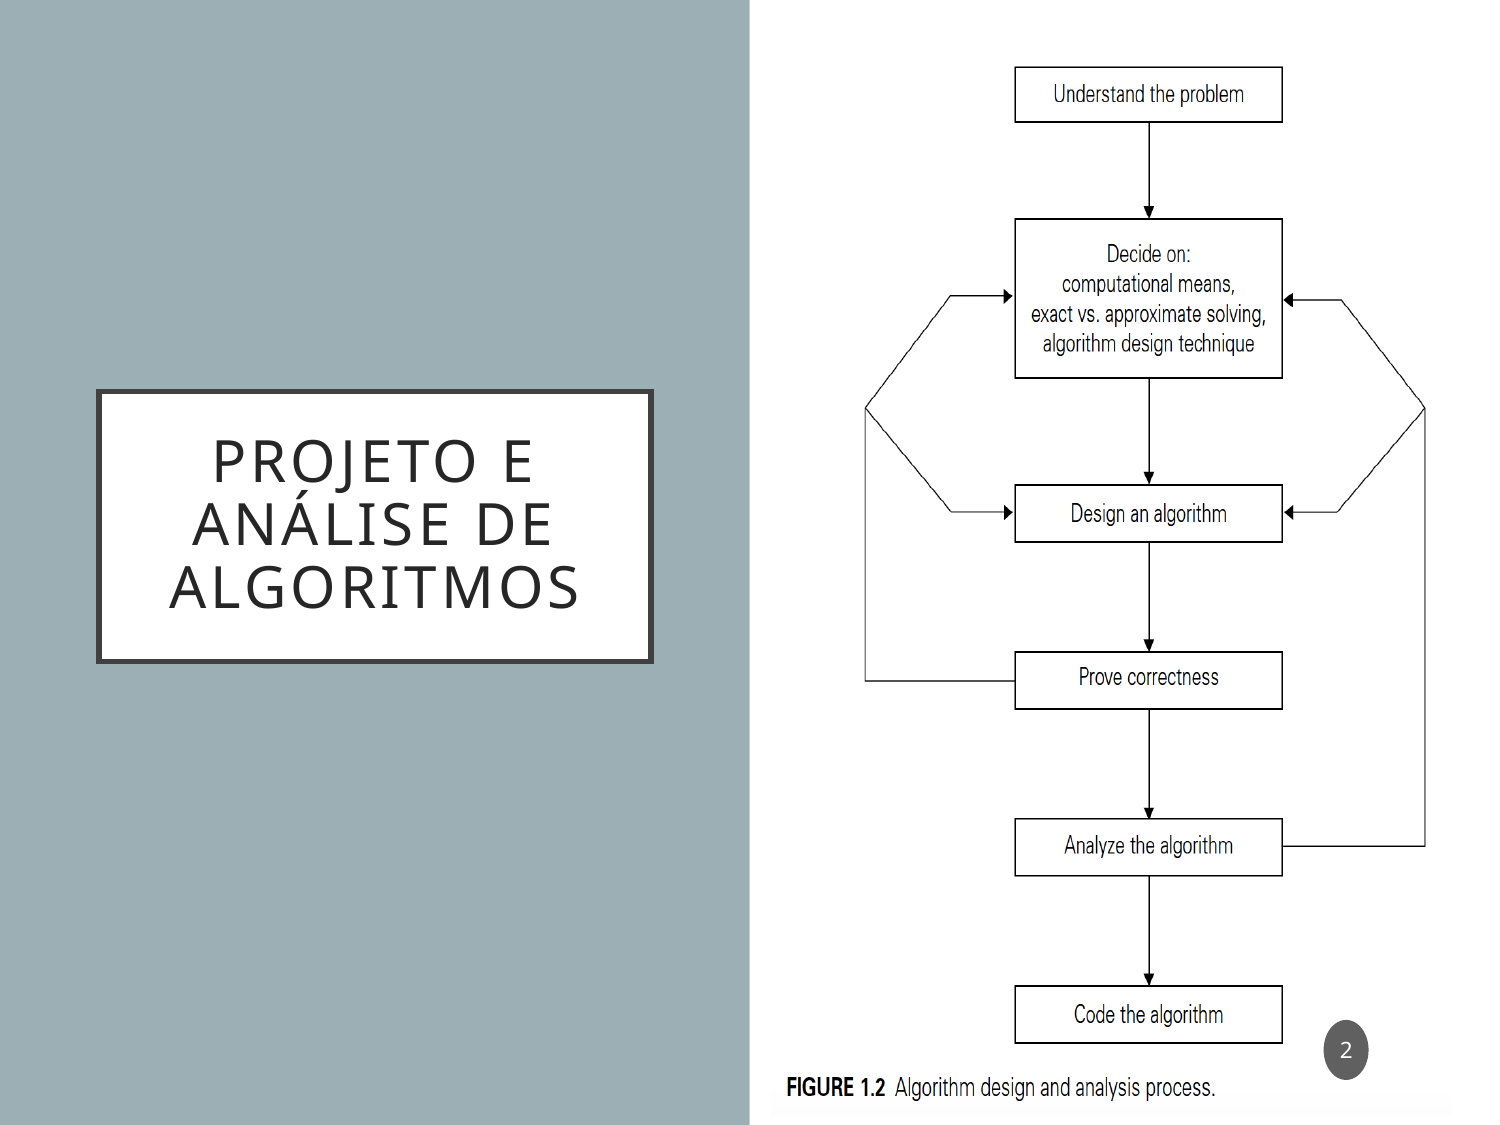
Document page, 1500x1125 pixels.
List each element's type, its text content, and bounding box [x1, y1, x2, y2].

title projeto e análise de algoritmos [96, 389, 654, 664]
picture [770, 44, 1453, 1116]
text_box [749, 0, 1500, 1125]
text_box [0, 0, 749, 1125]
